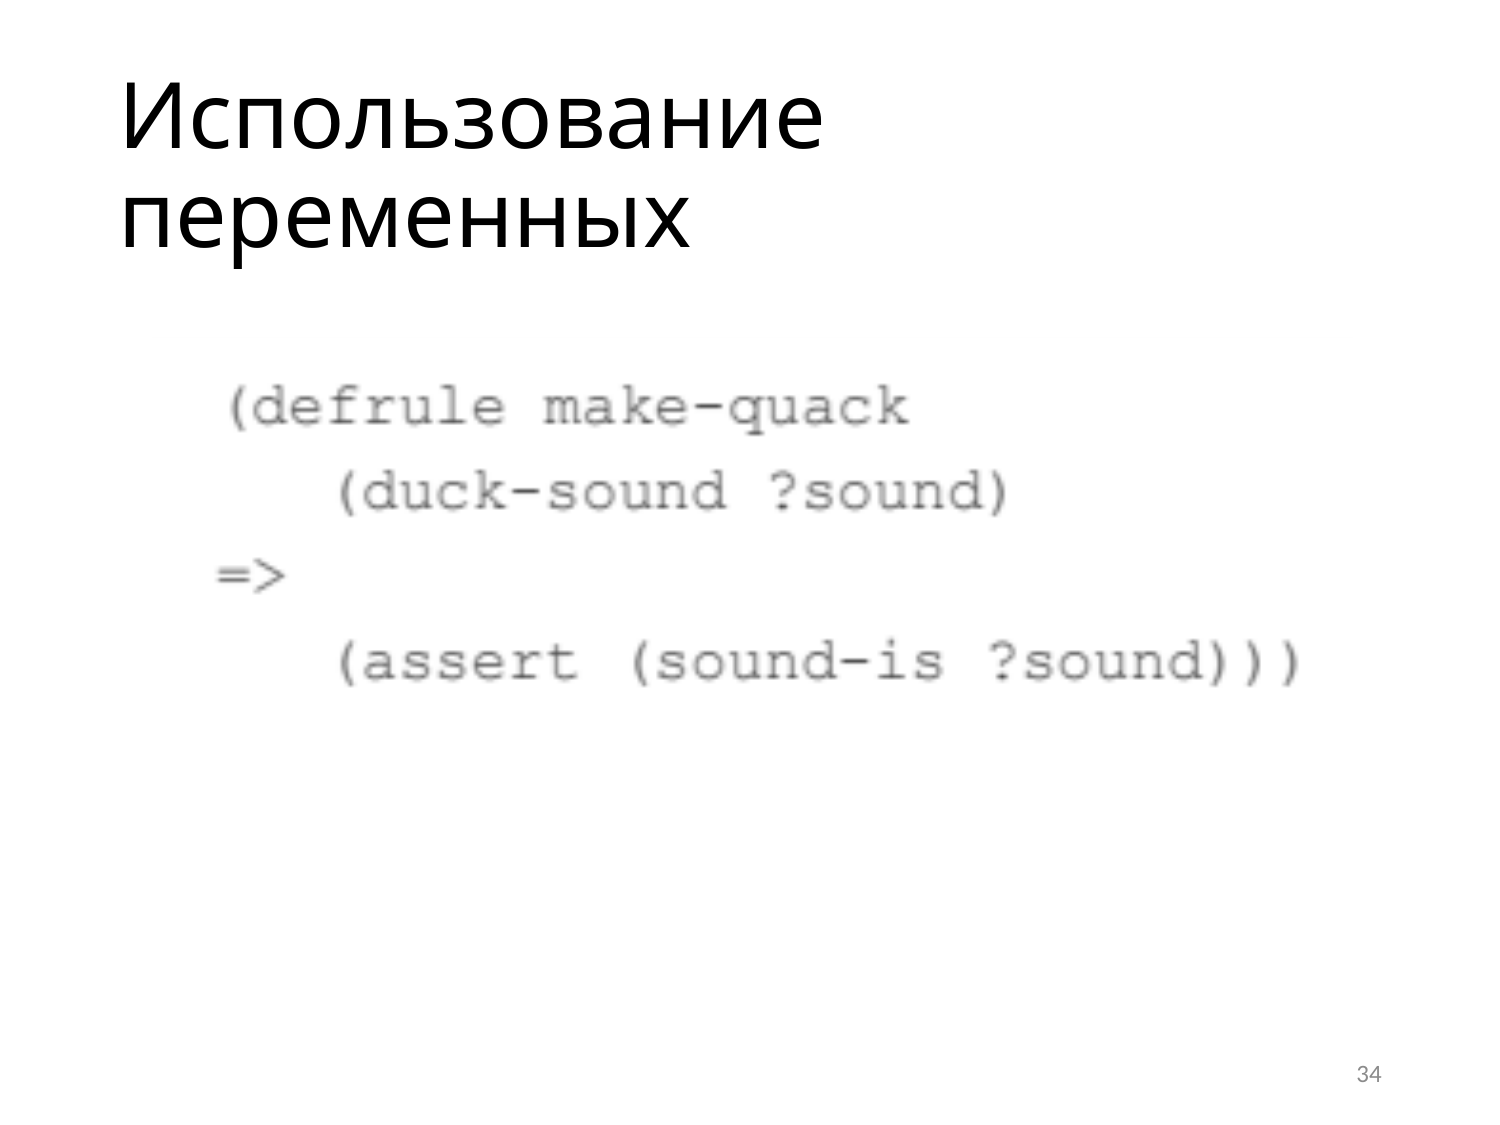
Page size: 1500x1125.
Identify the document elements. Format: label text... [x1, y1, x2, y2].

slide_number 34 [1059, 1042, 1397, 1103]
picture [151, 336, 1353, 700]
title Использование переменных [103, 59, 1397, 278]
